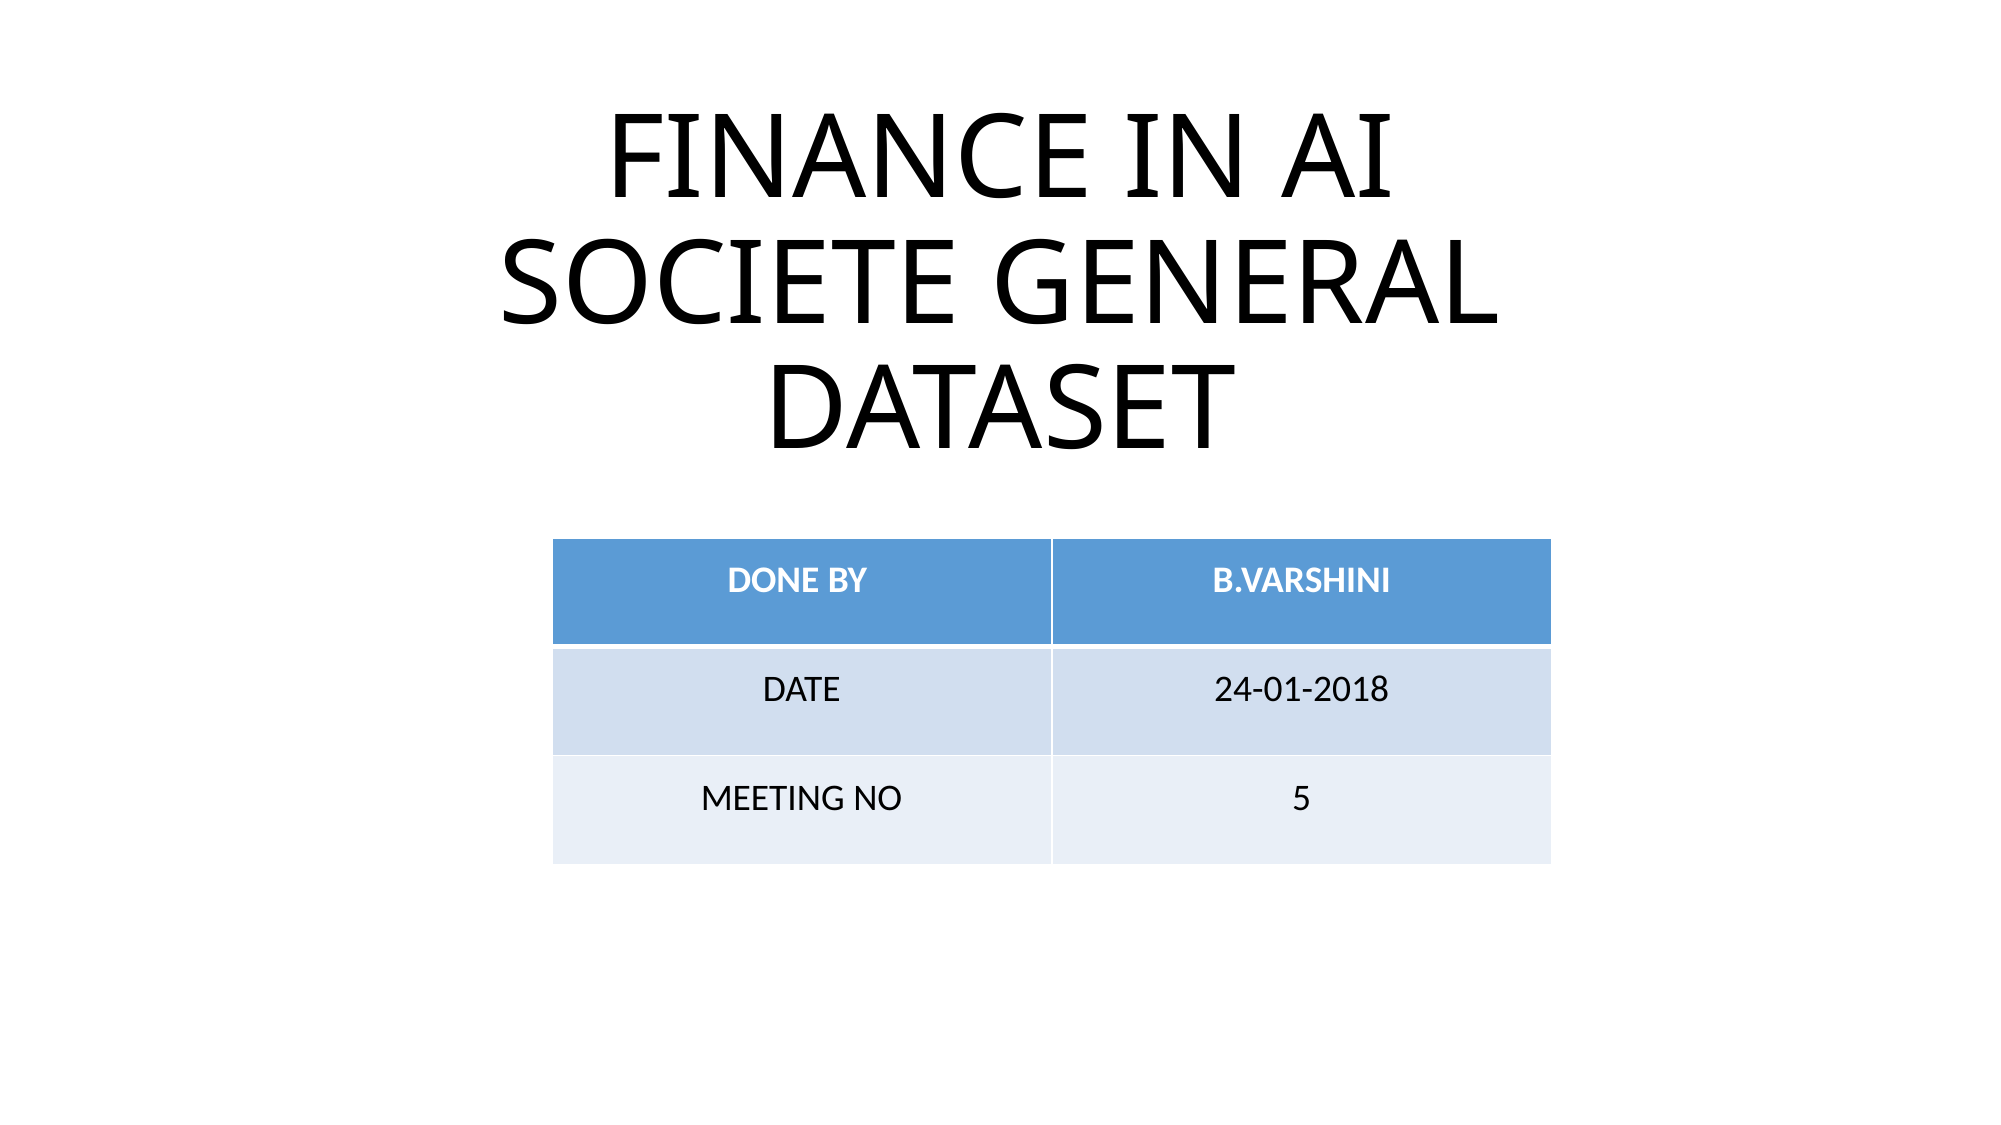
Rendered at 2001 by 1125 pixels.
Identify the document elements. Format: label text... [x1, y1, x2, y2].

table_cell 24-01-2018 [1053, 649, 1551, 755]
table_header B.VARSHINI [1053, 539, 1551, 644]
table_cell MEETING NO [553, 756, 1051, 864]
table_cell 5 [1053, 756, 1551, 864]
table_header DONE BY [553, 539, 1051, 644]
title FINANCE IN AI SOCIETE GENERAL DATASET [249, 89, 1750, 482]
table_cell DATE [553, 649, 1051, 755]
